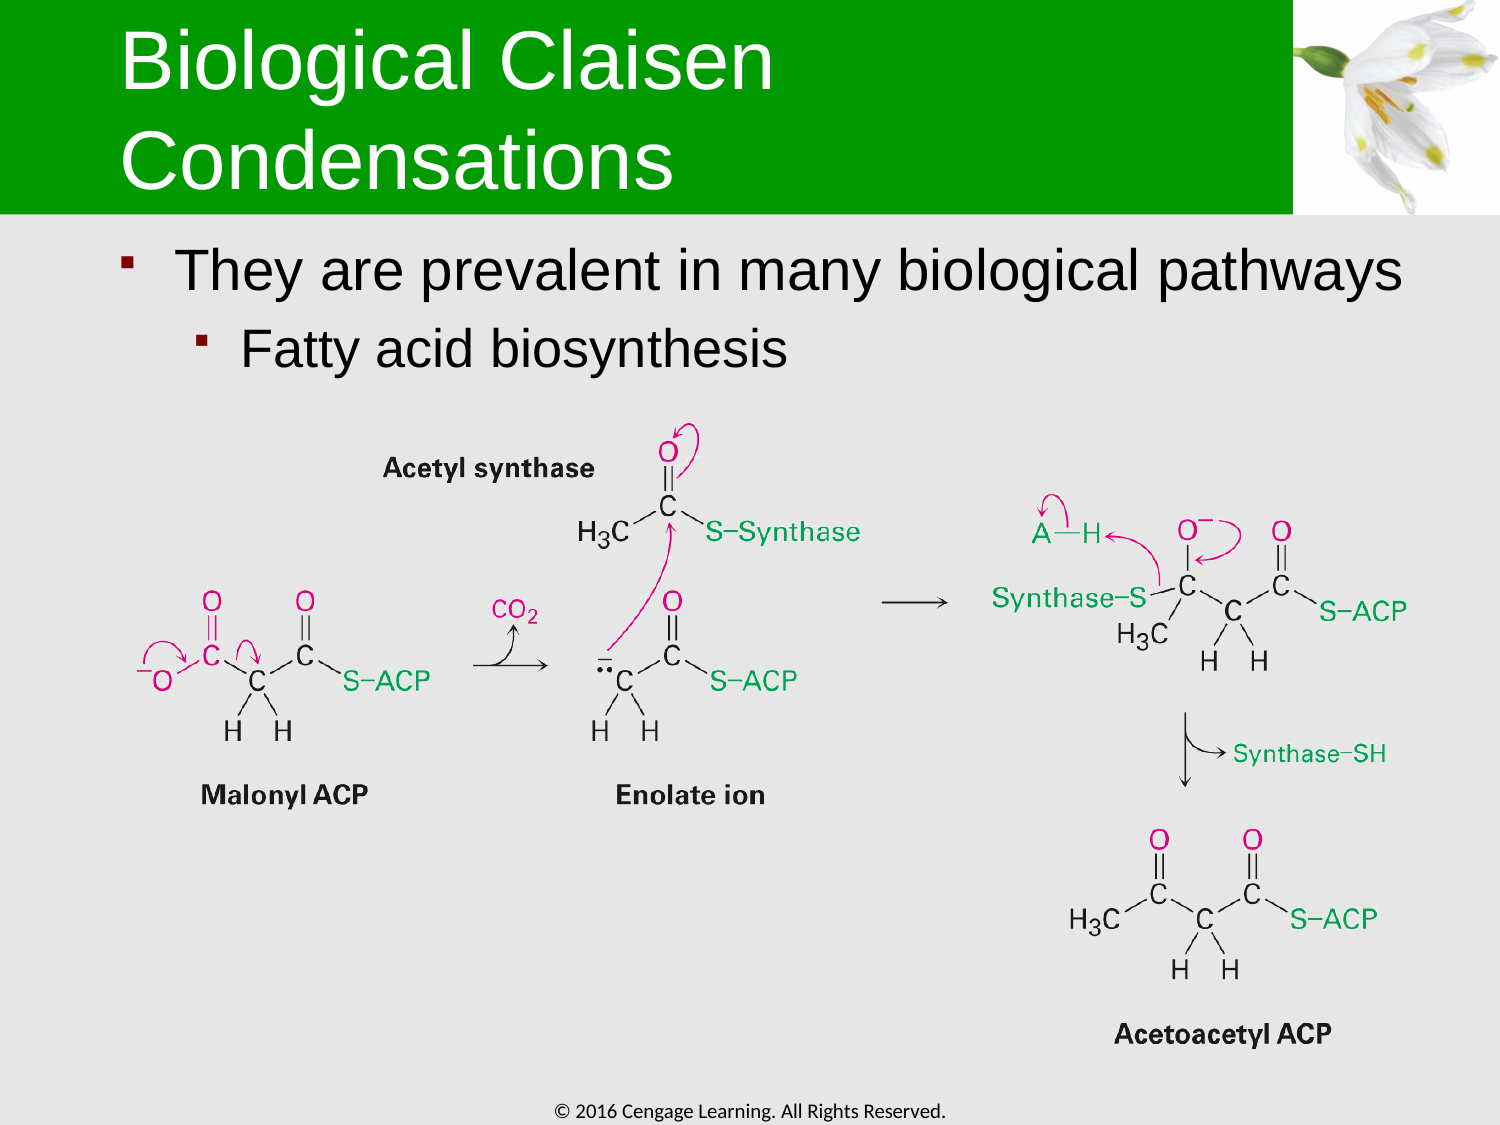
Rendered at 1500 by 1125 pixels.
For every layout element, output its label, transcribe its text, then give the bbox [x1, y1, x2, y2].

picture [137, 422, 1407, 1051]
title Biological Claisen Condensations [102, 0, 1288, 213]
picture [1293, 0, 1500, 215]
list They are prevalent in many biological pathways Fatty acid biosynthesis [103, 224, 1450, 1063]
